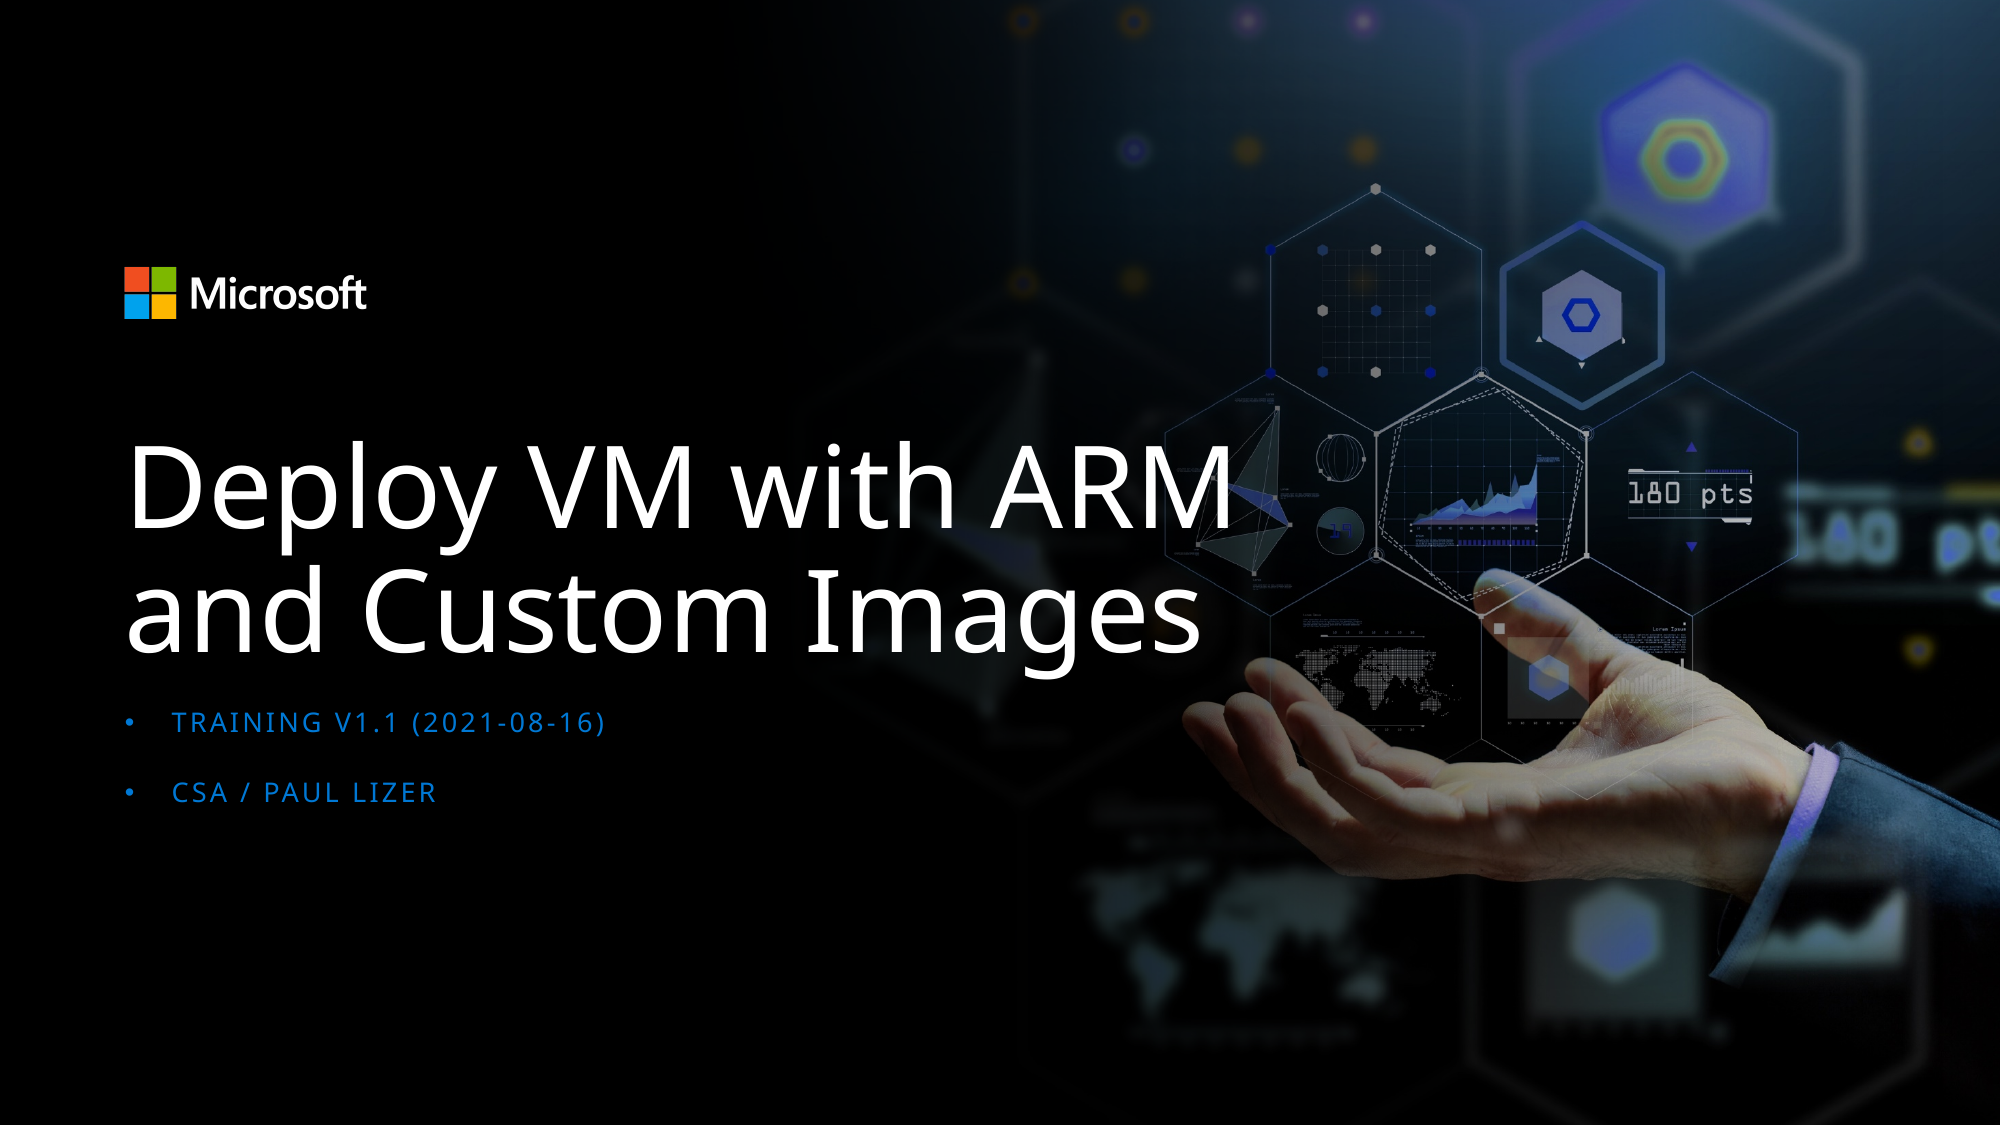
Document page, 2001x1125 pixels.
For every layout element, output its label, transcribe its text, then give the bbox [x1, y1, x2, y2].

title Deploy VM with ARM and Custom Images [109, 422, 692, 567]
picture [73, 215, 418, 371]
subtitle Training v1.1 (2021-08-16) CSA / Paul Lizer [109, 682, 692, 846]
picture [692, 0, 2000, 1125]
